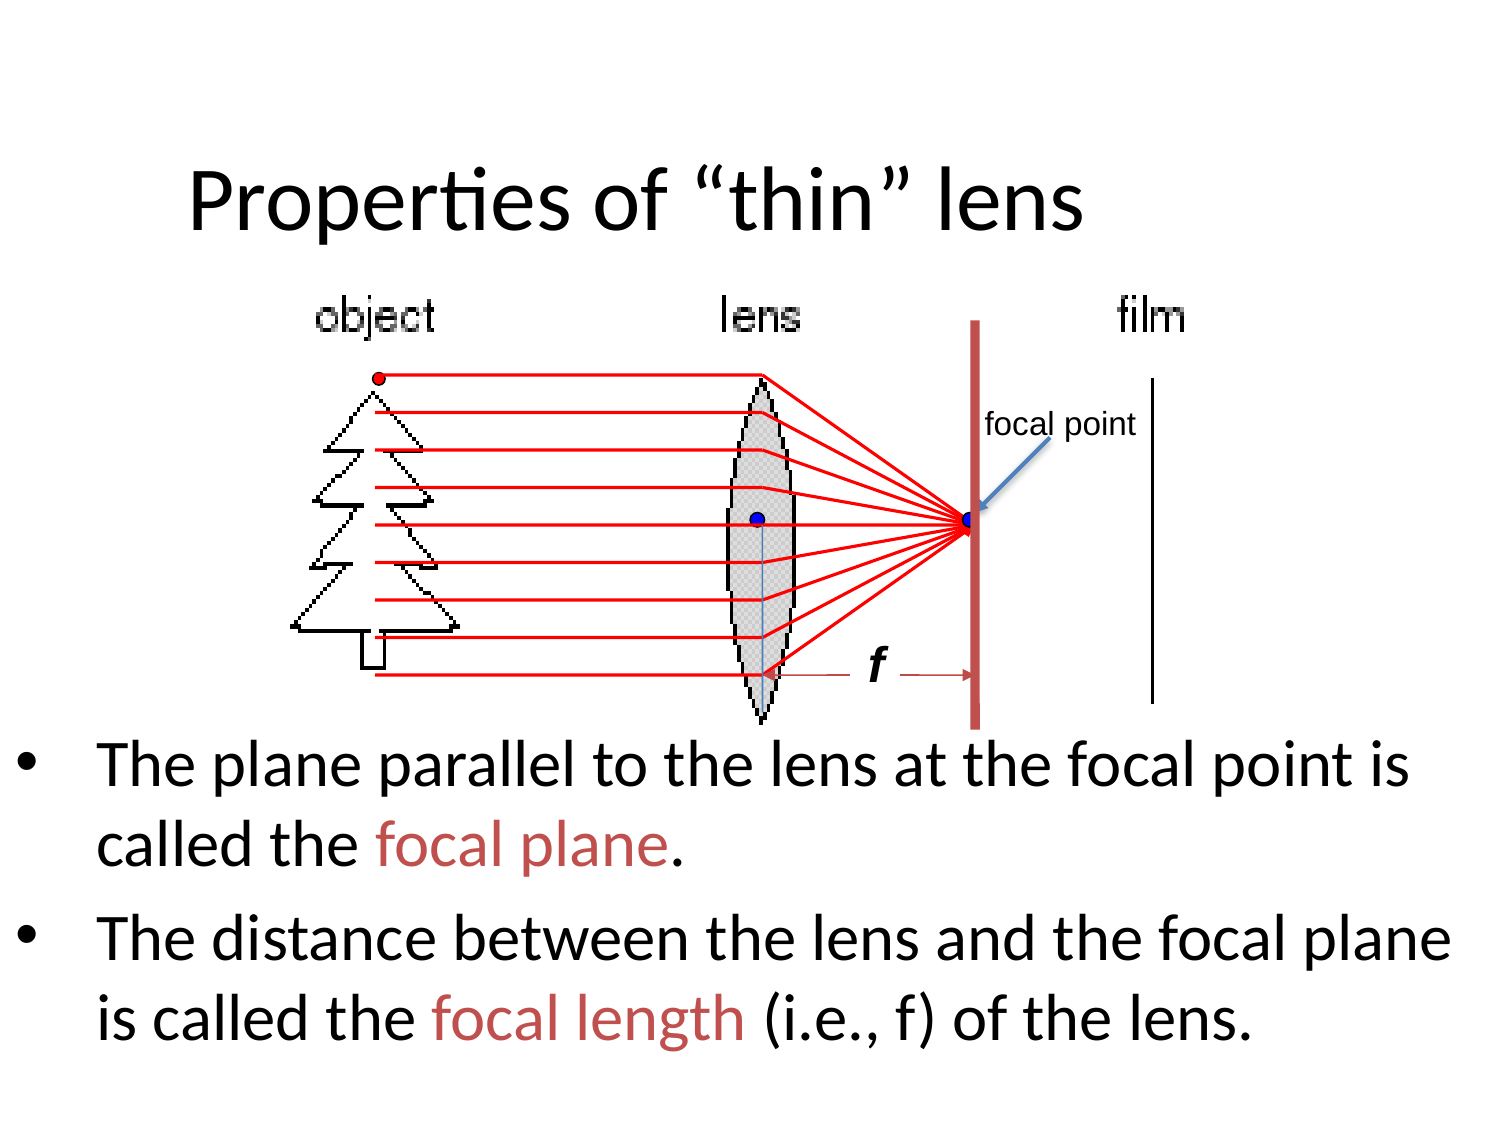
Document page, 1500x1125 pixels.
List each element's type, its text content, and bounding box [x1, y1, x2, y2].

title Properties of “thin” lens [0, 99, 1275, 288]
list The plane parallel to the lens at the focal point is called the focal plane. The distance between the lens and the focal plane is called the focal length (i.e., f) of the lens. [0, 712, 1500, 971]
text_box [287, 287, 1188, 726]
